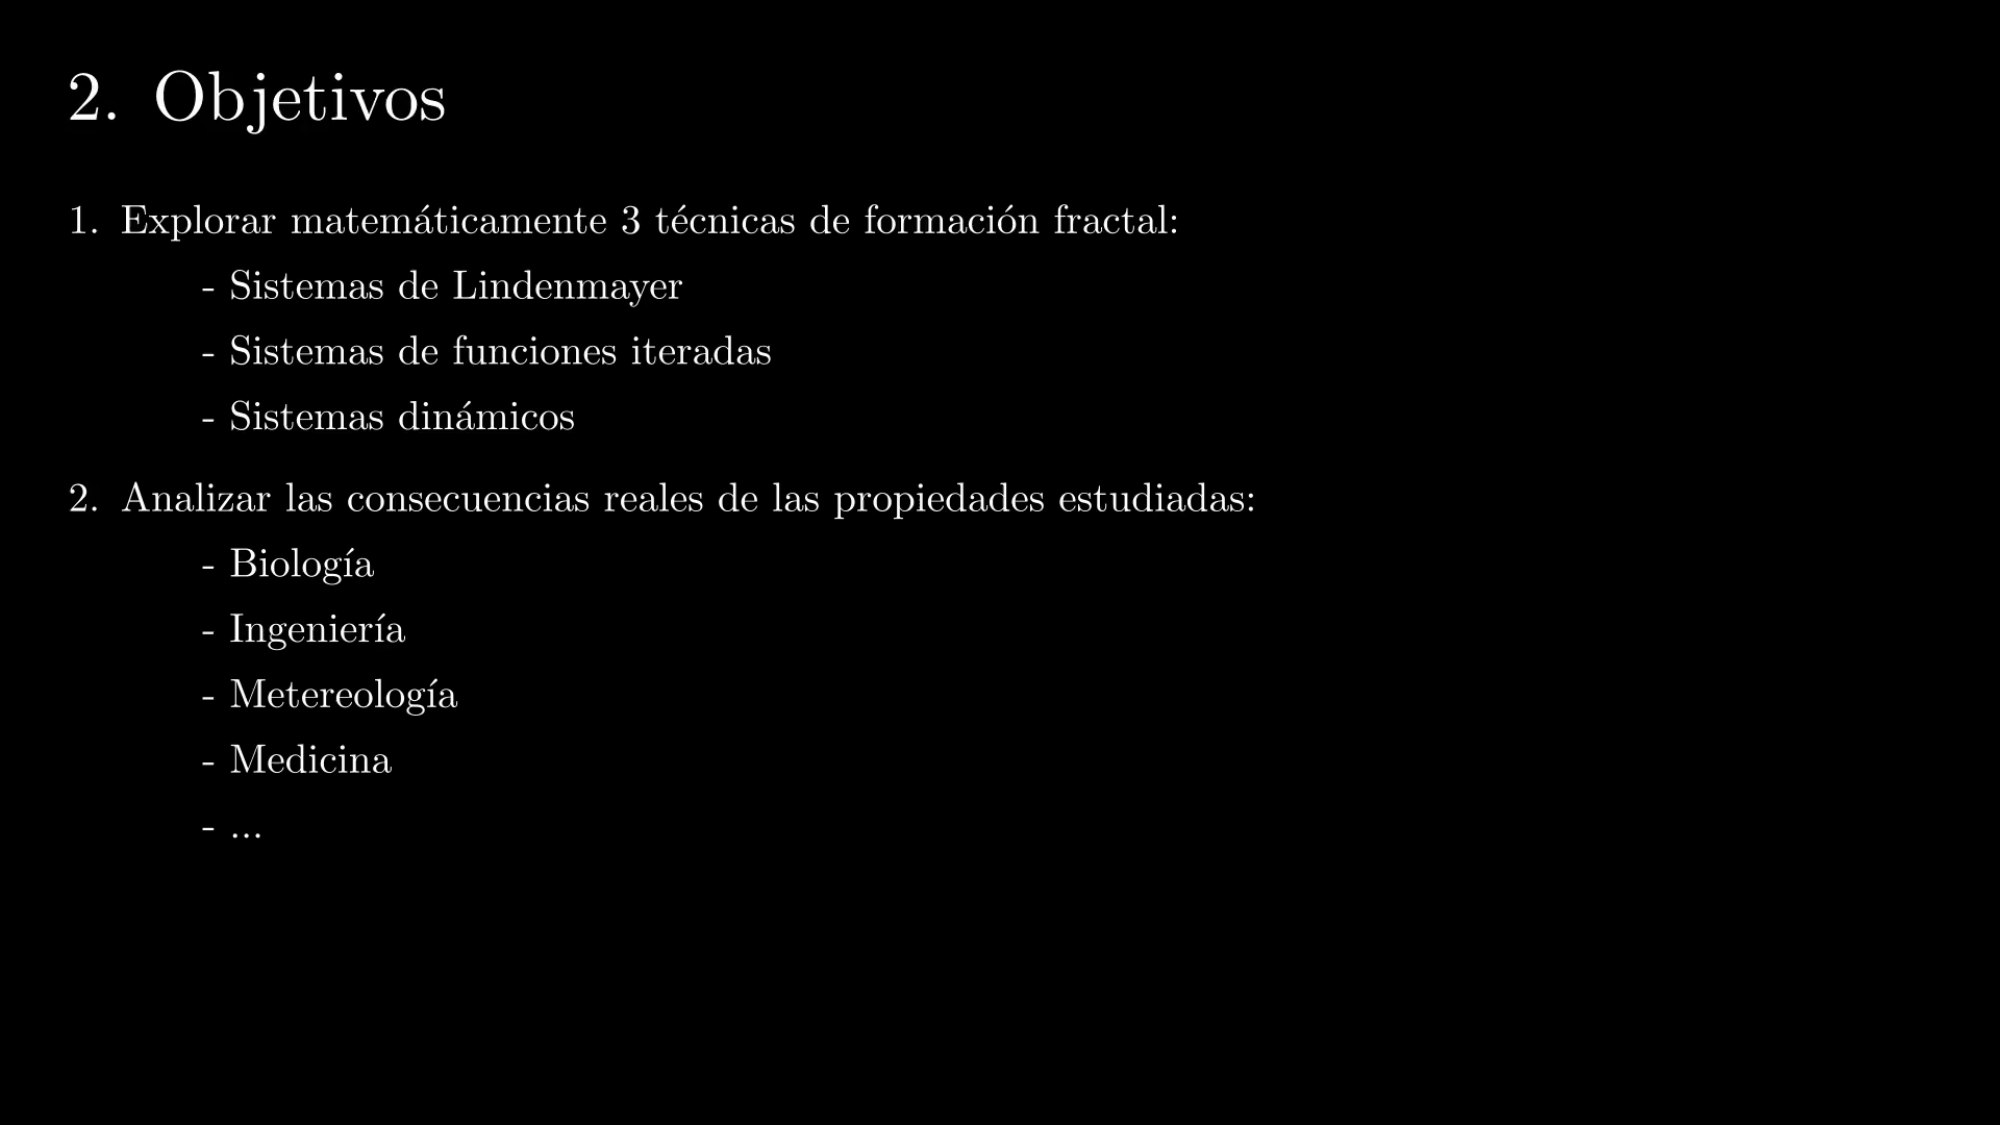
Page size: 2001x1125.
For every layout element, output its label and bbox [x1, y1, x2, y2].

text_box [0, 0, 2000, 1125]
